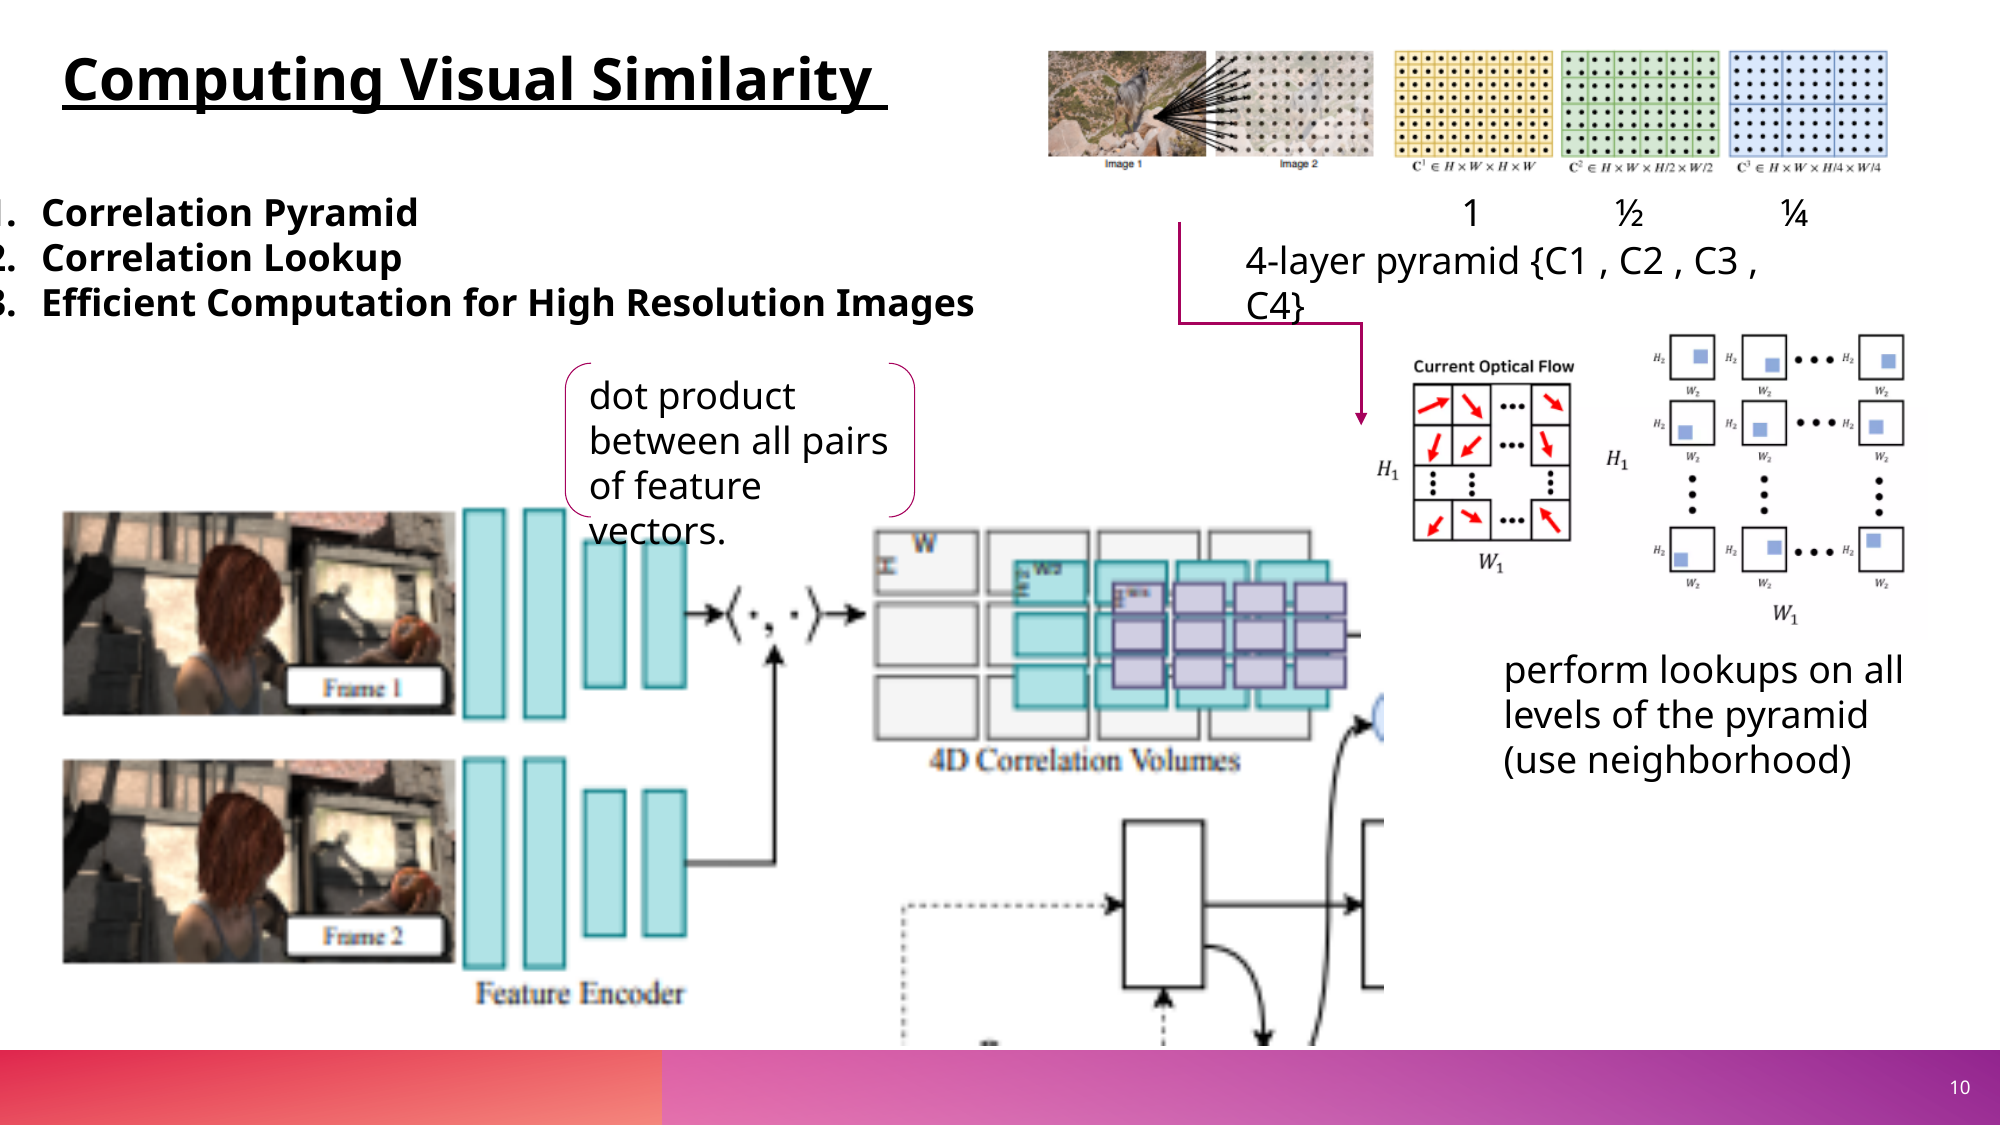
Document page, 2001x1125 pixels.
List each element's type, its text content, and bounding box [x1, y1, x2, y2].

text_box ½ ¼ [1446, 181, 2000, 241]
text_box Correlation Pyramid Correlation Lookup Efficient Computation for High Resolution Images [0, 181, 991, 331]
text_box Computing Visual Similarity [47, 35, 1075, 120]
picture [1043, 43, 1896, 181]
text_box [564, 369, 573, 465]
picture [18, 304, 1928, 1046]
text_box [1223, 895, 1329, 1032]
text_box 4-layer pyramid {C1 , C2 , C3 , C4} [1230, 229, 1817, 304]
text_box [904, 811, 1268, 1035]
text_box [1168, 232, 1373, 415]
text_box dot product between all pairs of feature vectors. [573, 364, 923, 465]
slide_number 10 [1913, 1051, 1986, 1125]
text_box perform lookups on all levels of the pyramid (use neighborhood) [1488, 639, 1944, 789]
